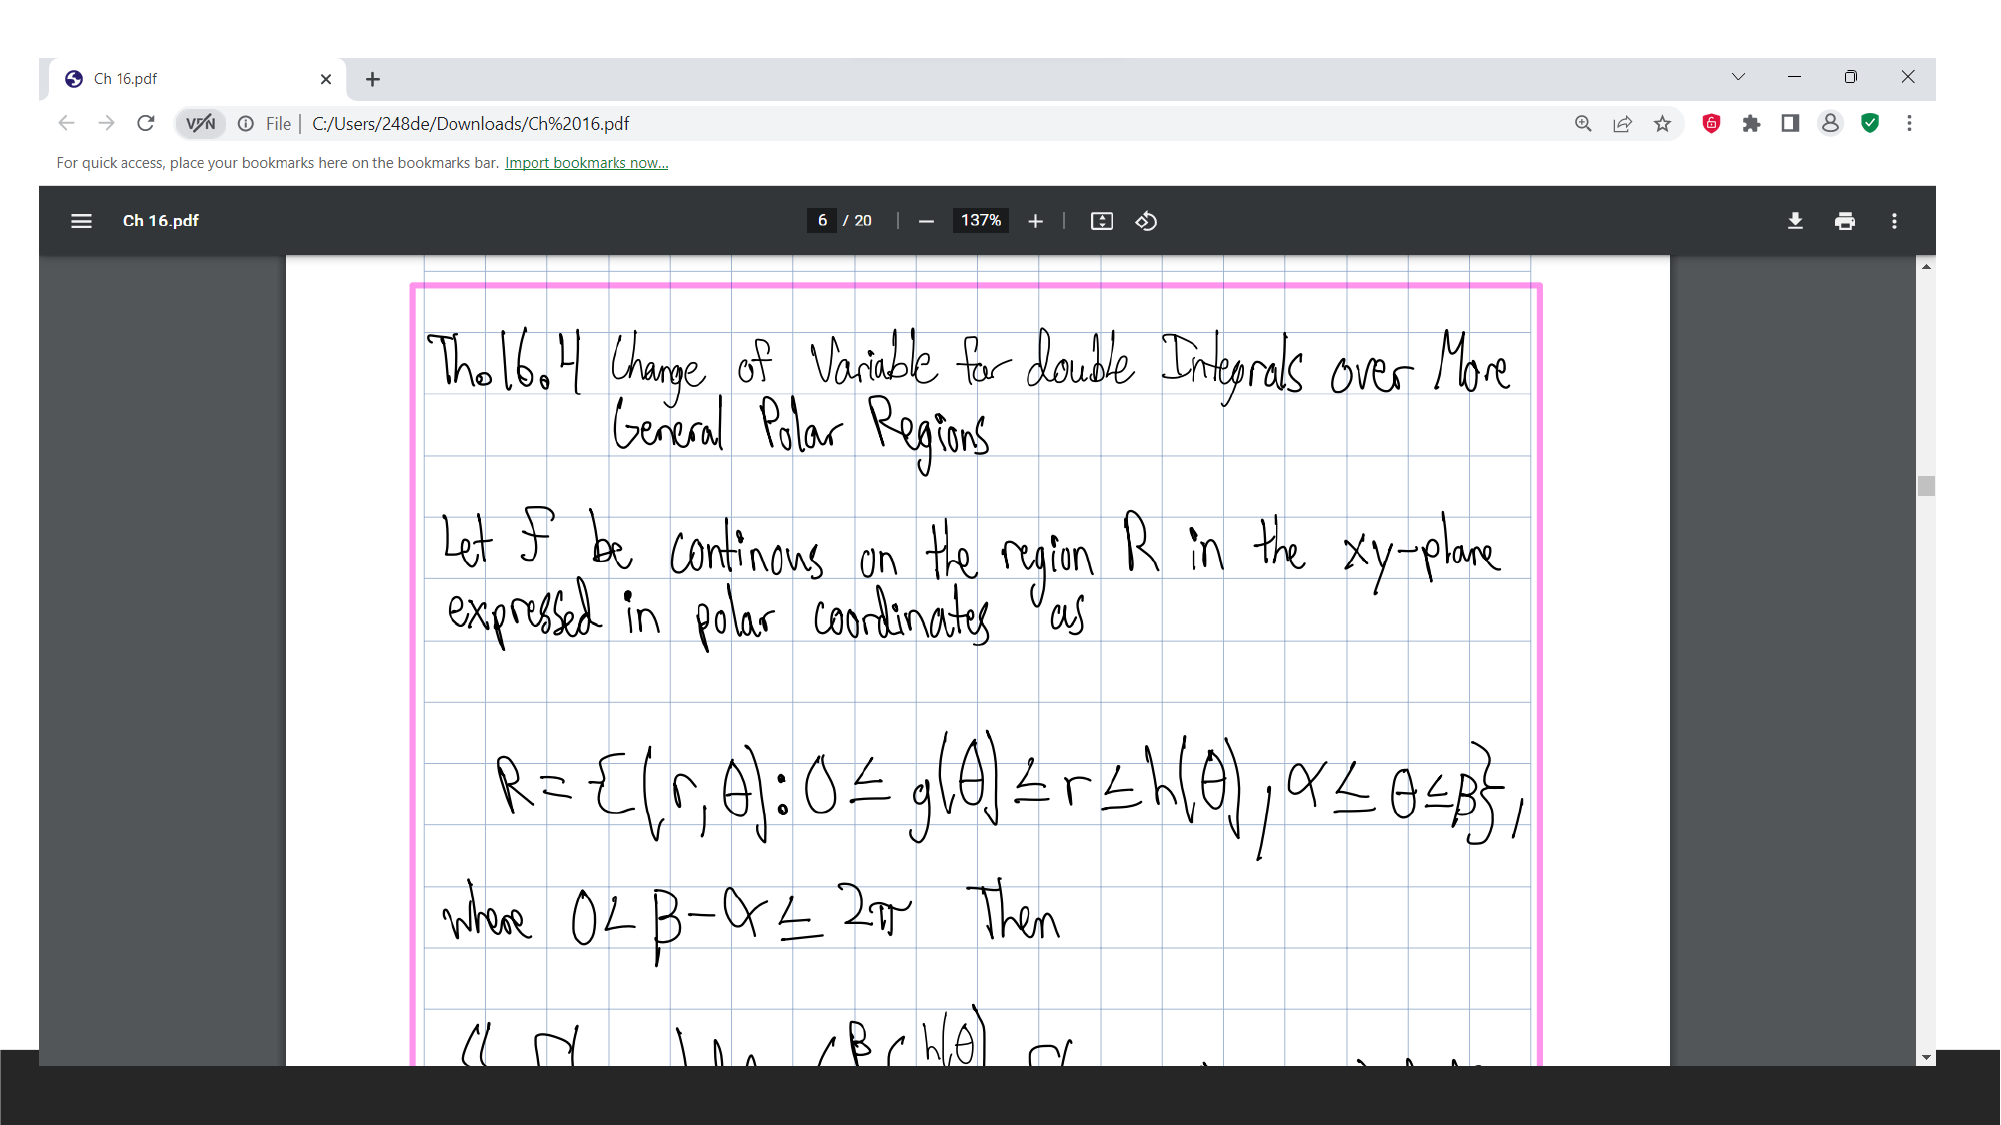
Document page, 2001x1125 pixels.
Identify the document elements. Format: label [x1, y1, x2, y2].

picture [39, 58, 1937, 1067]
